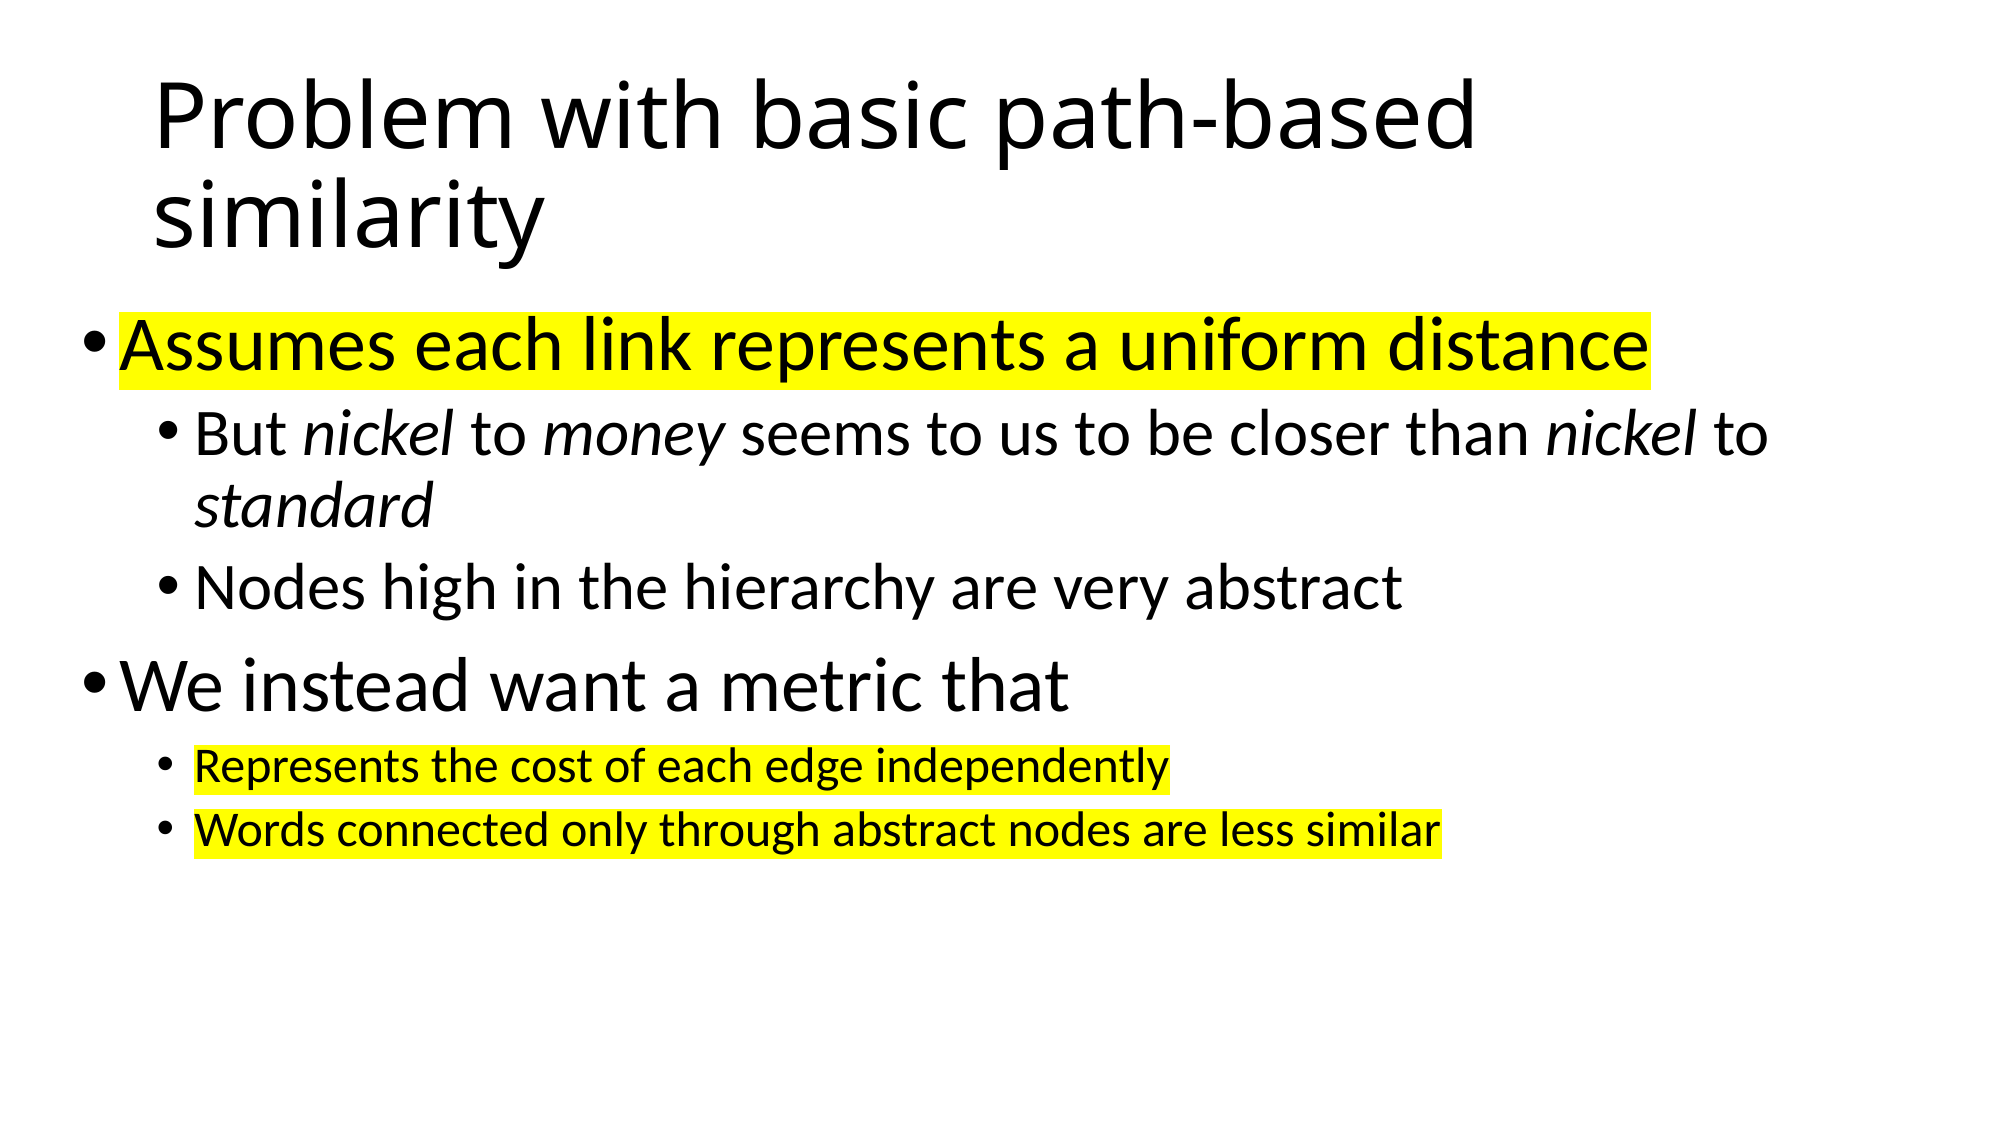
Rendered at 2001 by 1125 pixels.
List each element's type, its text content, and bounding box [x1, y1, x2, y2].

title Problem with basic path-based similarity [137, 59, 1863, 278]
list Assumes each link represents a uniform distance But nickel to money seems to us to be closer than nickel to standard Nodes high in the hierarchy are very abstract We instead want a metric that Represents the cost of each edge independently Words connected only through abstract nodes are less similar [66, 295, 1884, 1025]
